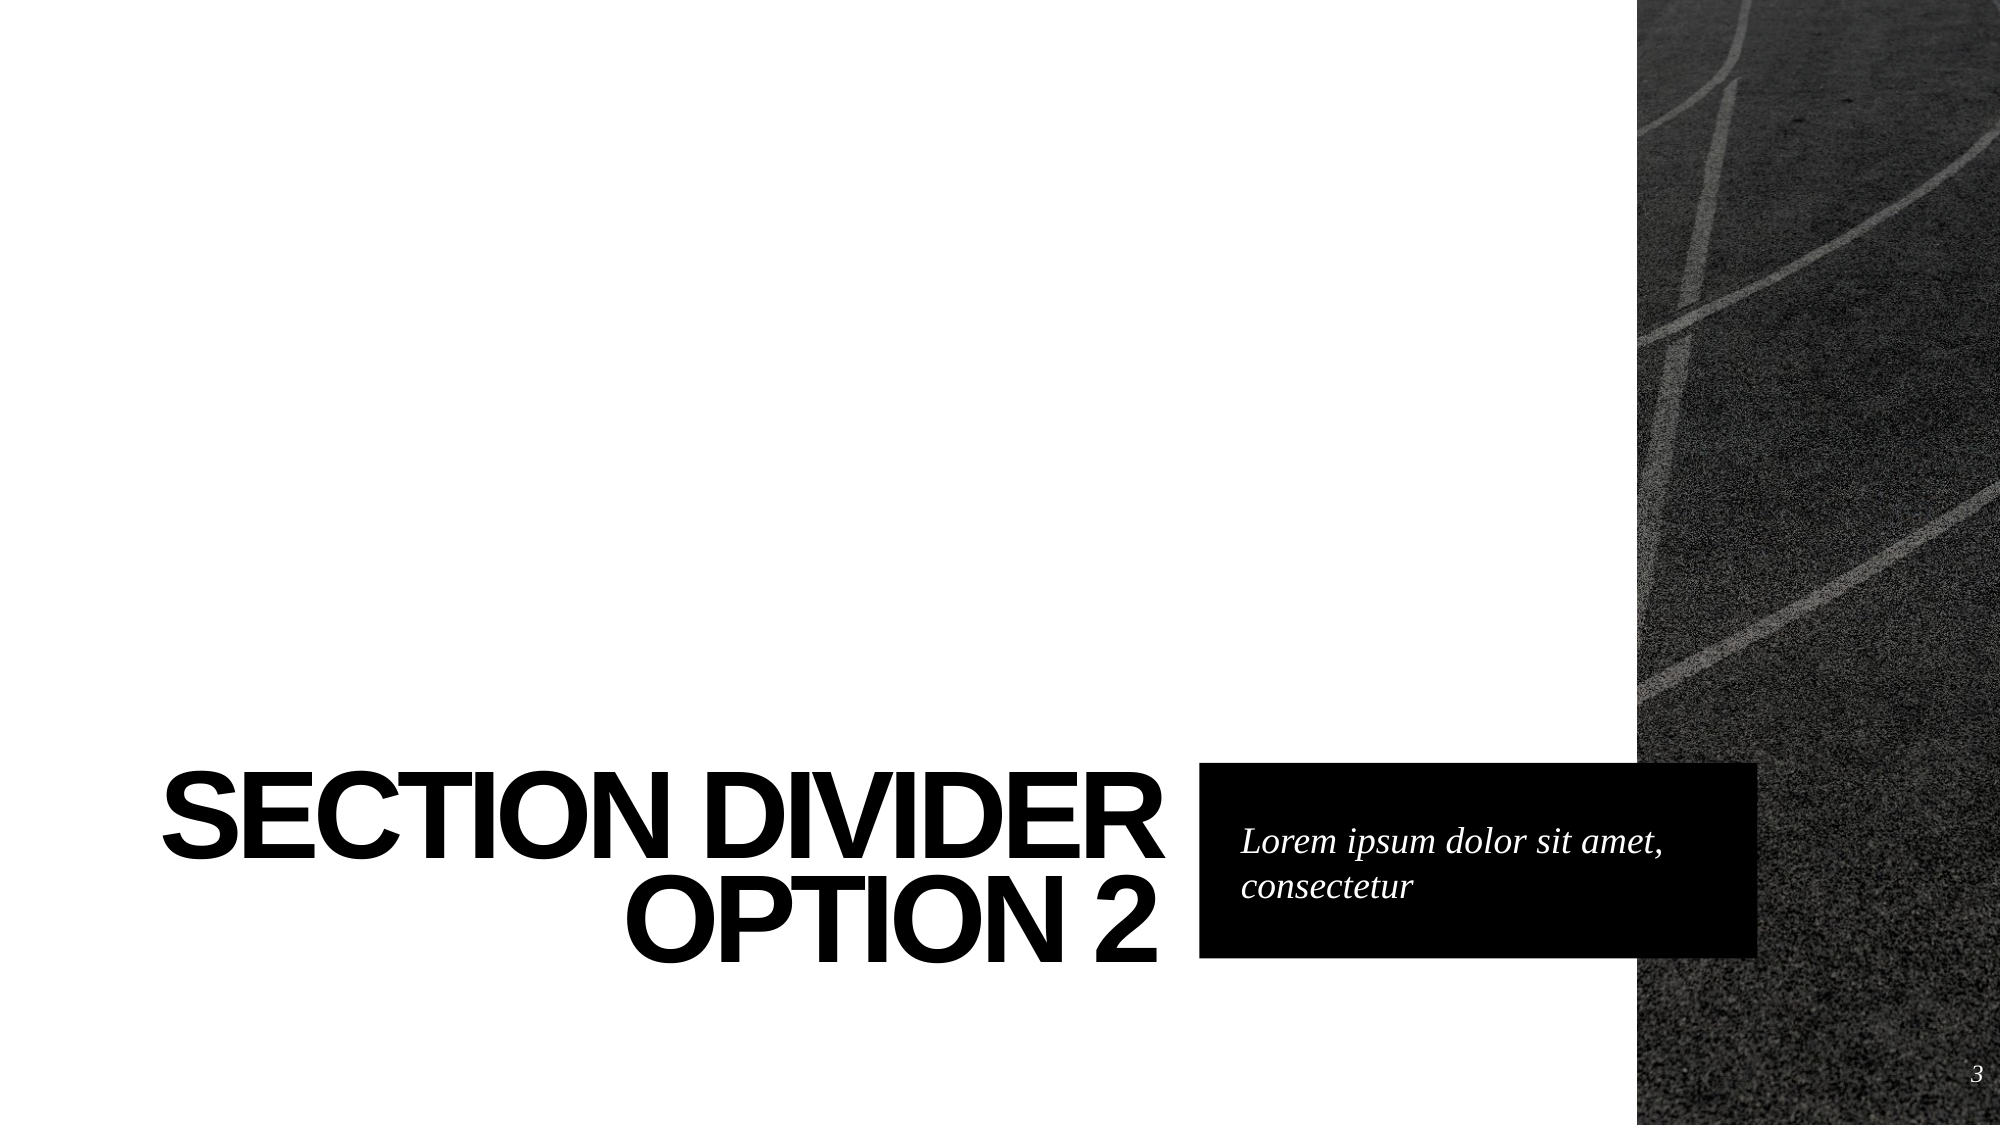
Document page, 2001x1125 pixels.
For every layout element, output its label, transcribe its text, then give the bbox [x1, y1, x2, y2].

subtitle Lorem ipsum dolor sit amet, consectetur [1199, 762, 1637, 959]
picture [1637, 0, 2000, 1125]
title Section Divider Option 2 [47, 712, 1163, 988]
